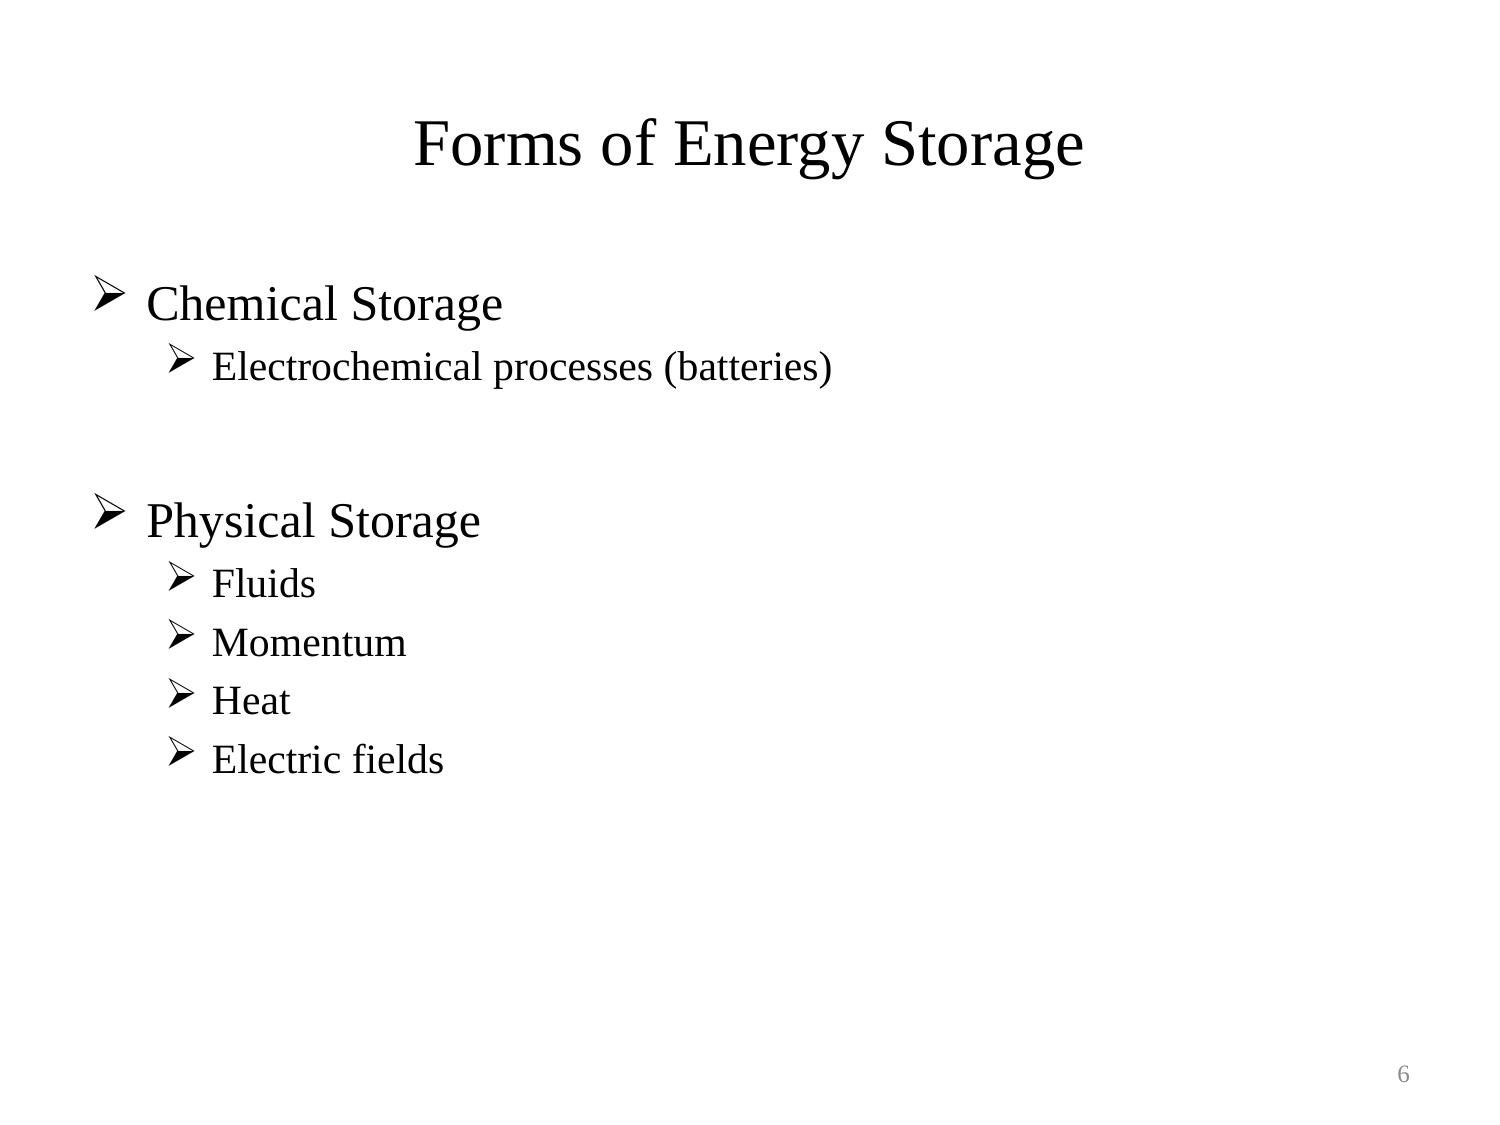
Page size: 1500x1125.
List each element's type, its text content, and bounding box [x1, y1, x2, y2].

title Forms of Energy Storage [75, 45, 1425, 233]
slide_number 6 [1074, 1042, 1425, 1103]
list Chemical Storage Electrochemical processes (batteries) Physical Storage Fluids Momentum Heat Electric fields [75, 262, 1425, 1005]
